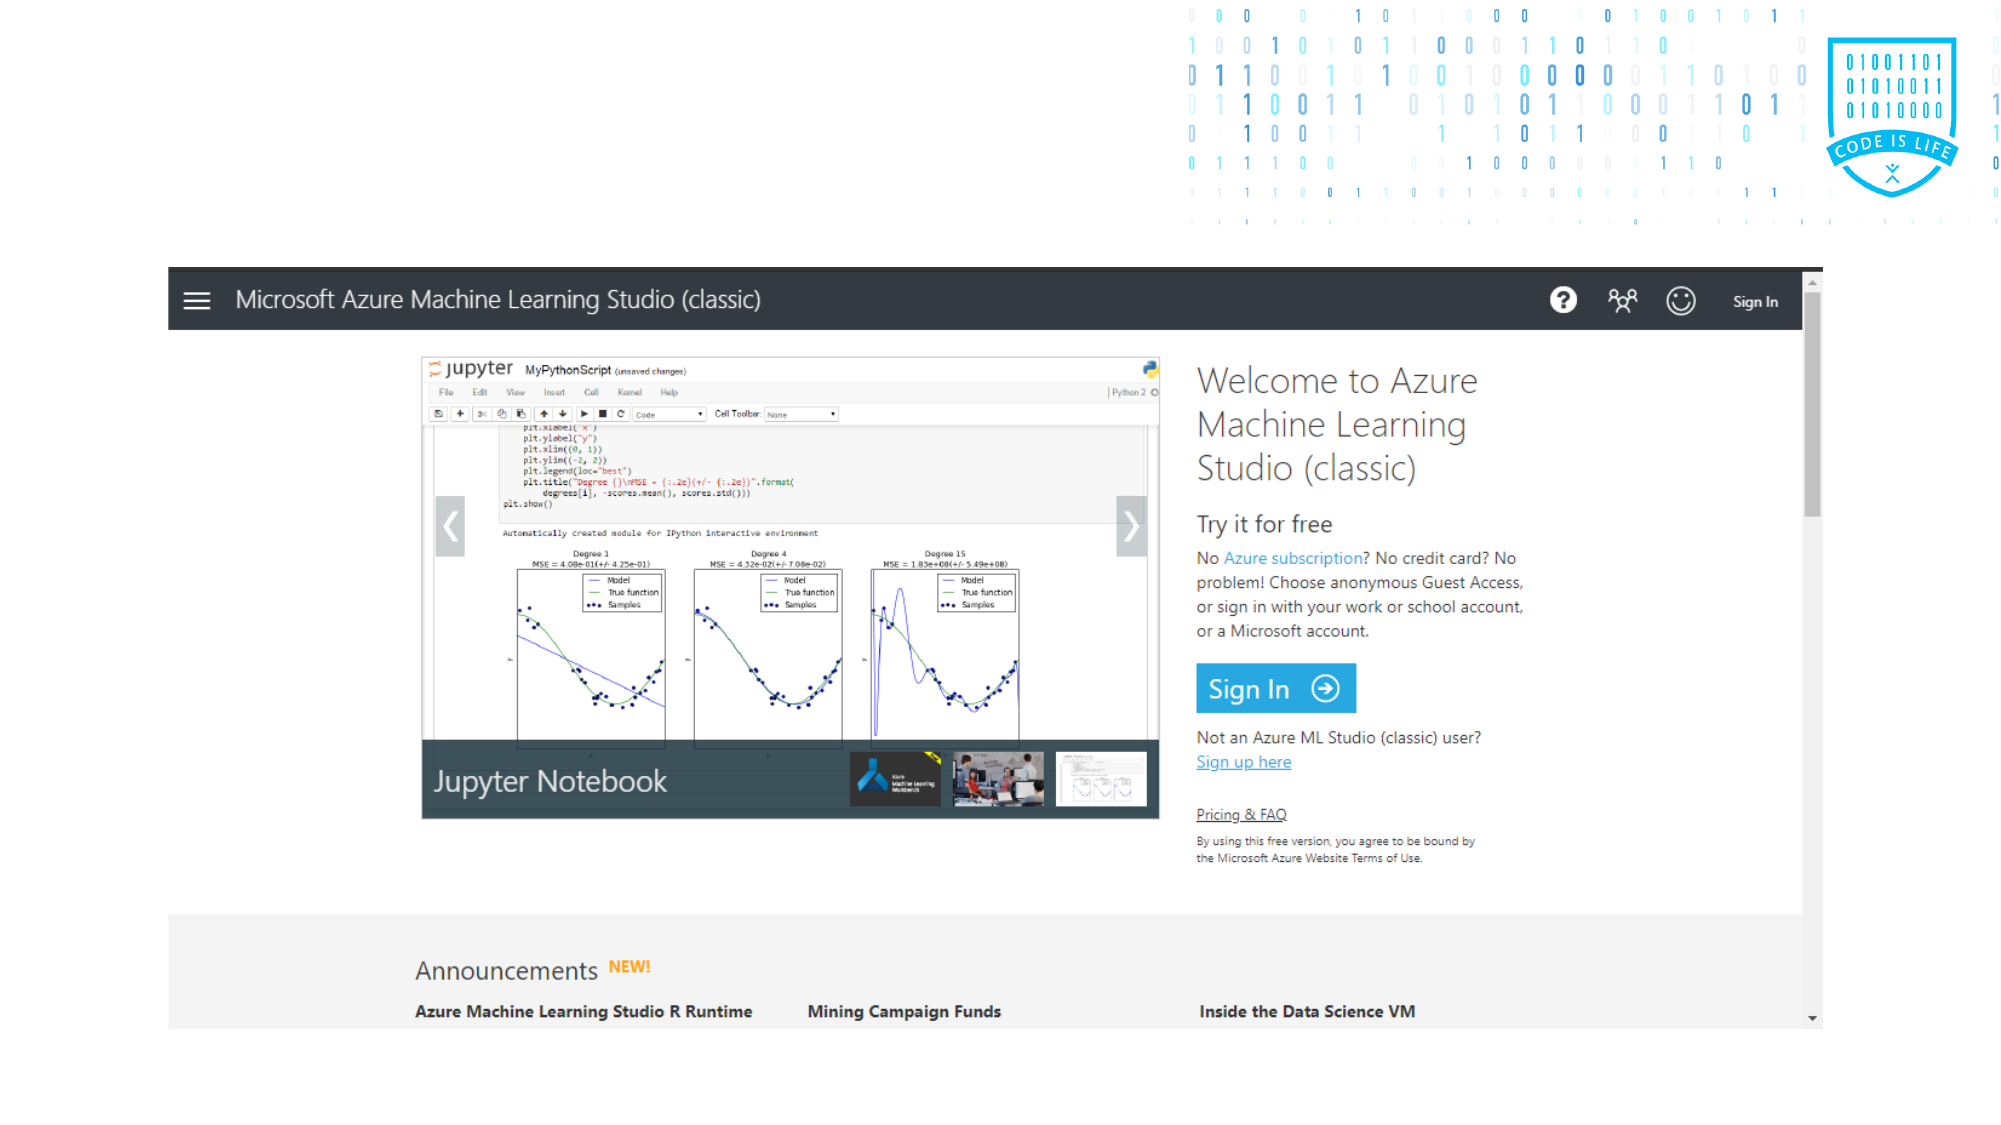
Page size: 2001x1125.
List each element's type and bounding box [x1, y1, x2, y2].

picture [168, 267, 1832, 1029]
picture [1188, 0, 2000, 229]
